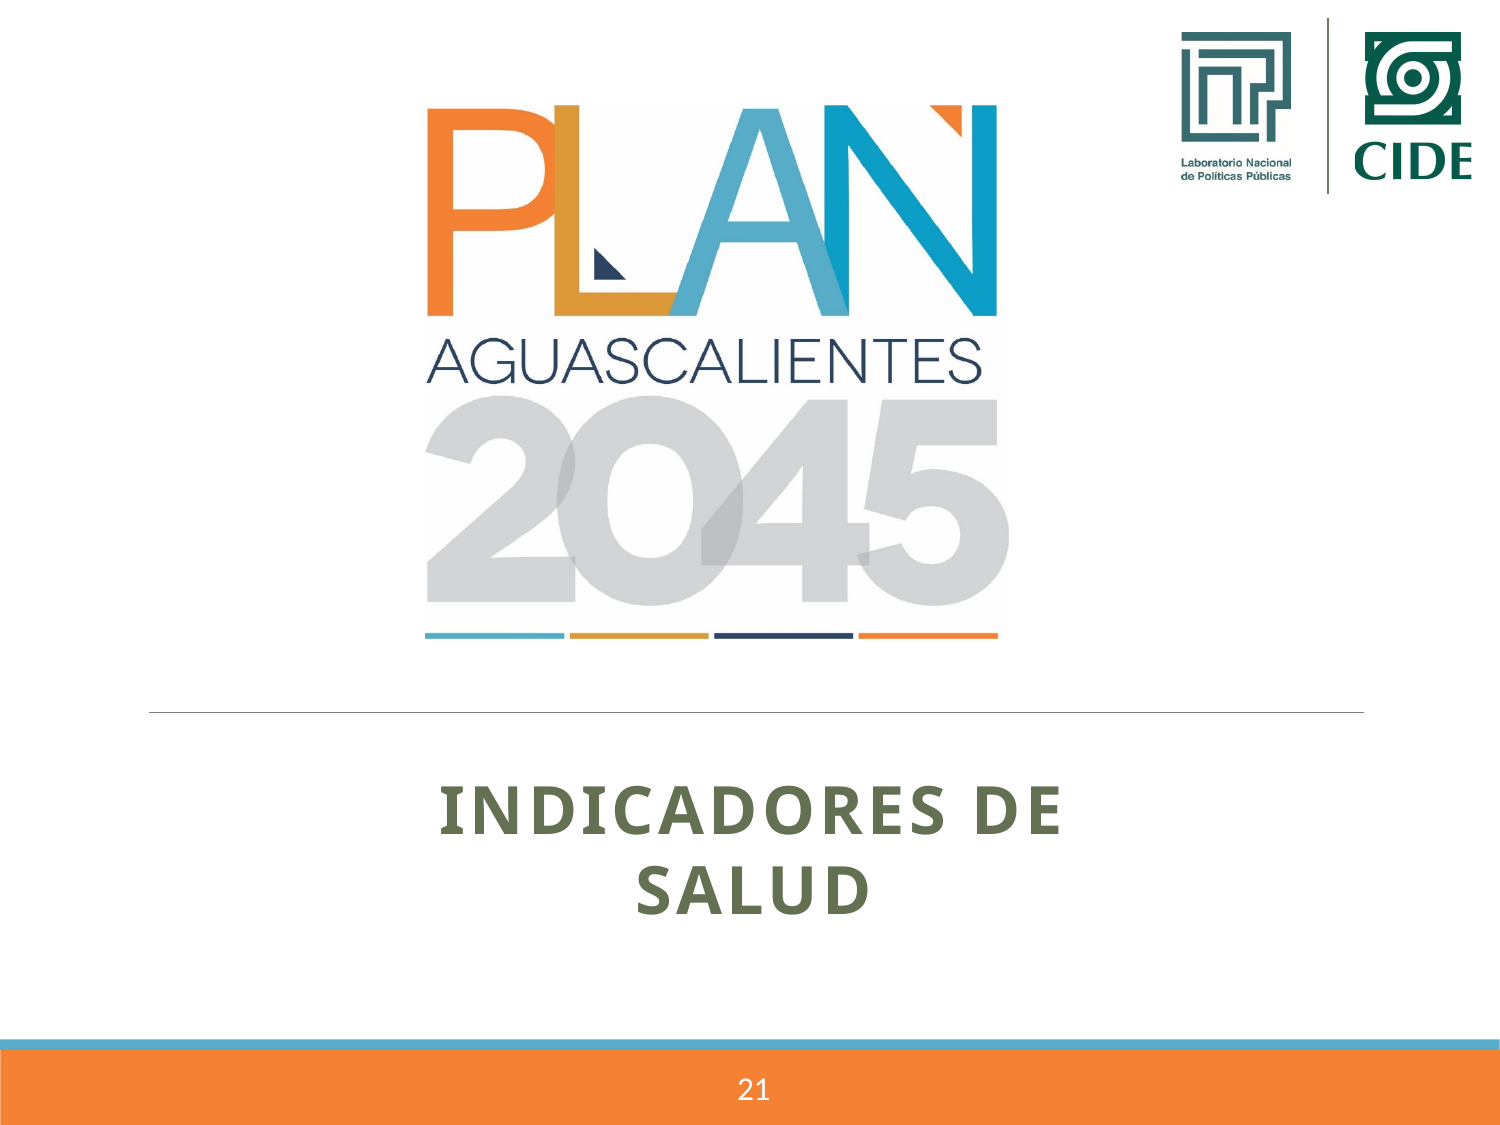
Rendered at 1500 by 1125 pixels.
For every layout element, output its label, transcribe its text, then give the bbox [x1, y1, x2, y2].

picture [424, 105, 1009, 640]
slide_number 21 [673, 1057, 835, 1118]
subtitle INDICADORES DE salud [303, 754, 1205, 942]
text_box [1181, 17, 1472, 195]
